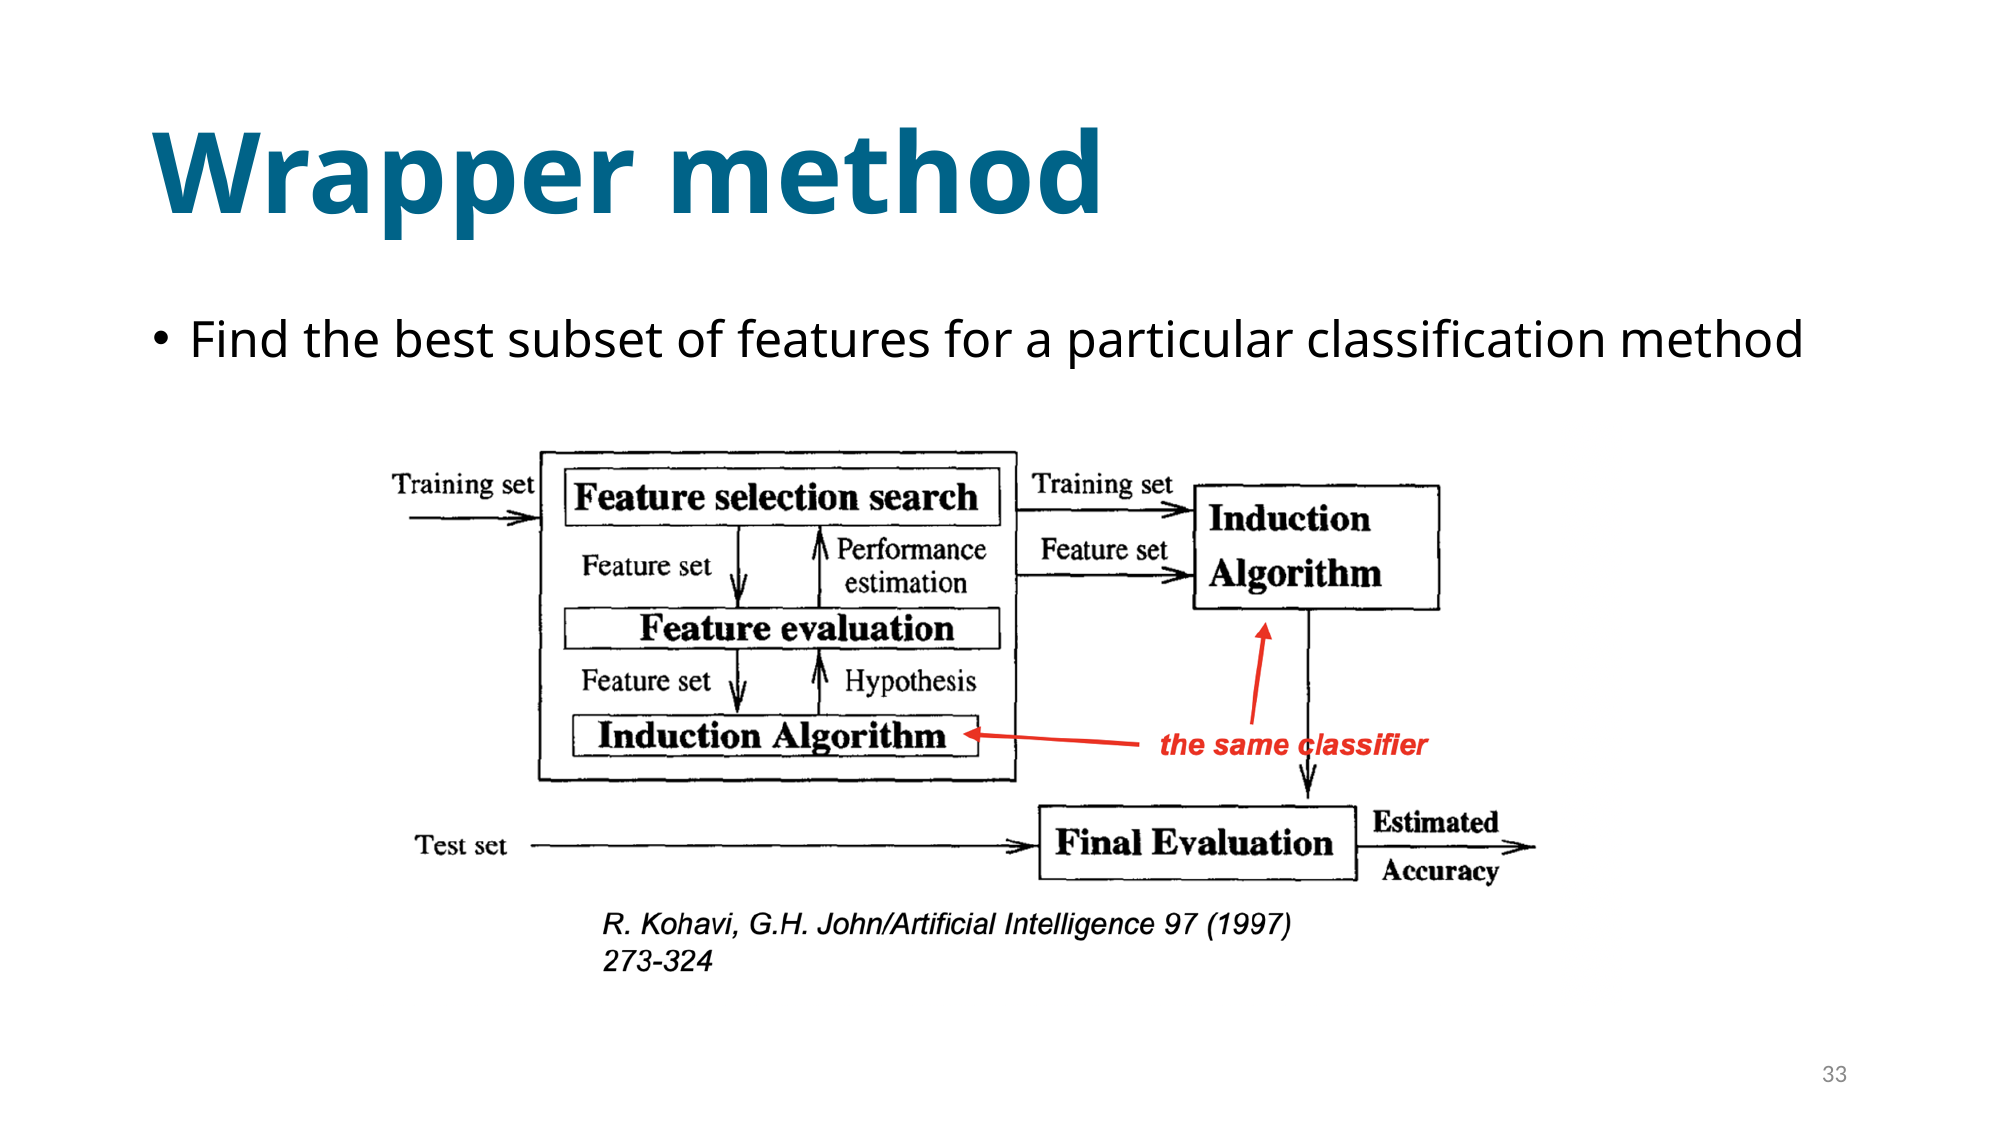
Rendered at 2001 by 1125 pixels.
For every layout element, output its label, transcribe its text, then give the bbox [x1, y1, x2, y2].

title Wrapper method [137, 59, 1863, 278]
slide_number 33 [1412, 1042, 1863, 1103]
list Find the best subset of features for a particular classification method [137, 299, 1863, 1066]
picture [346, 420, 1622, 1021]
